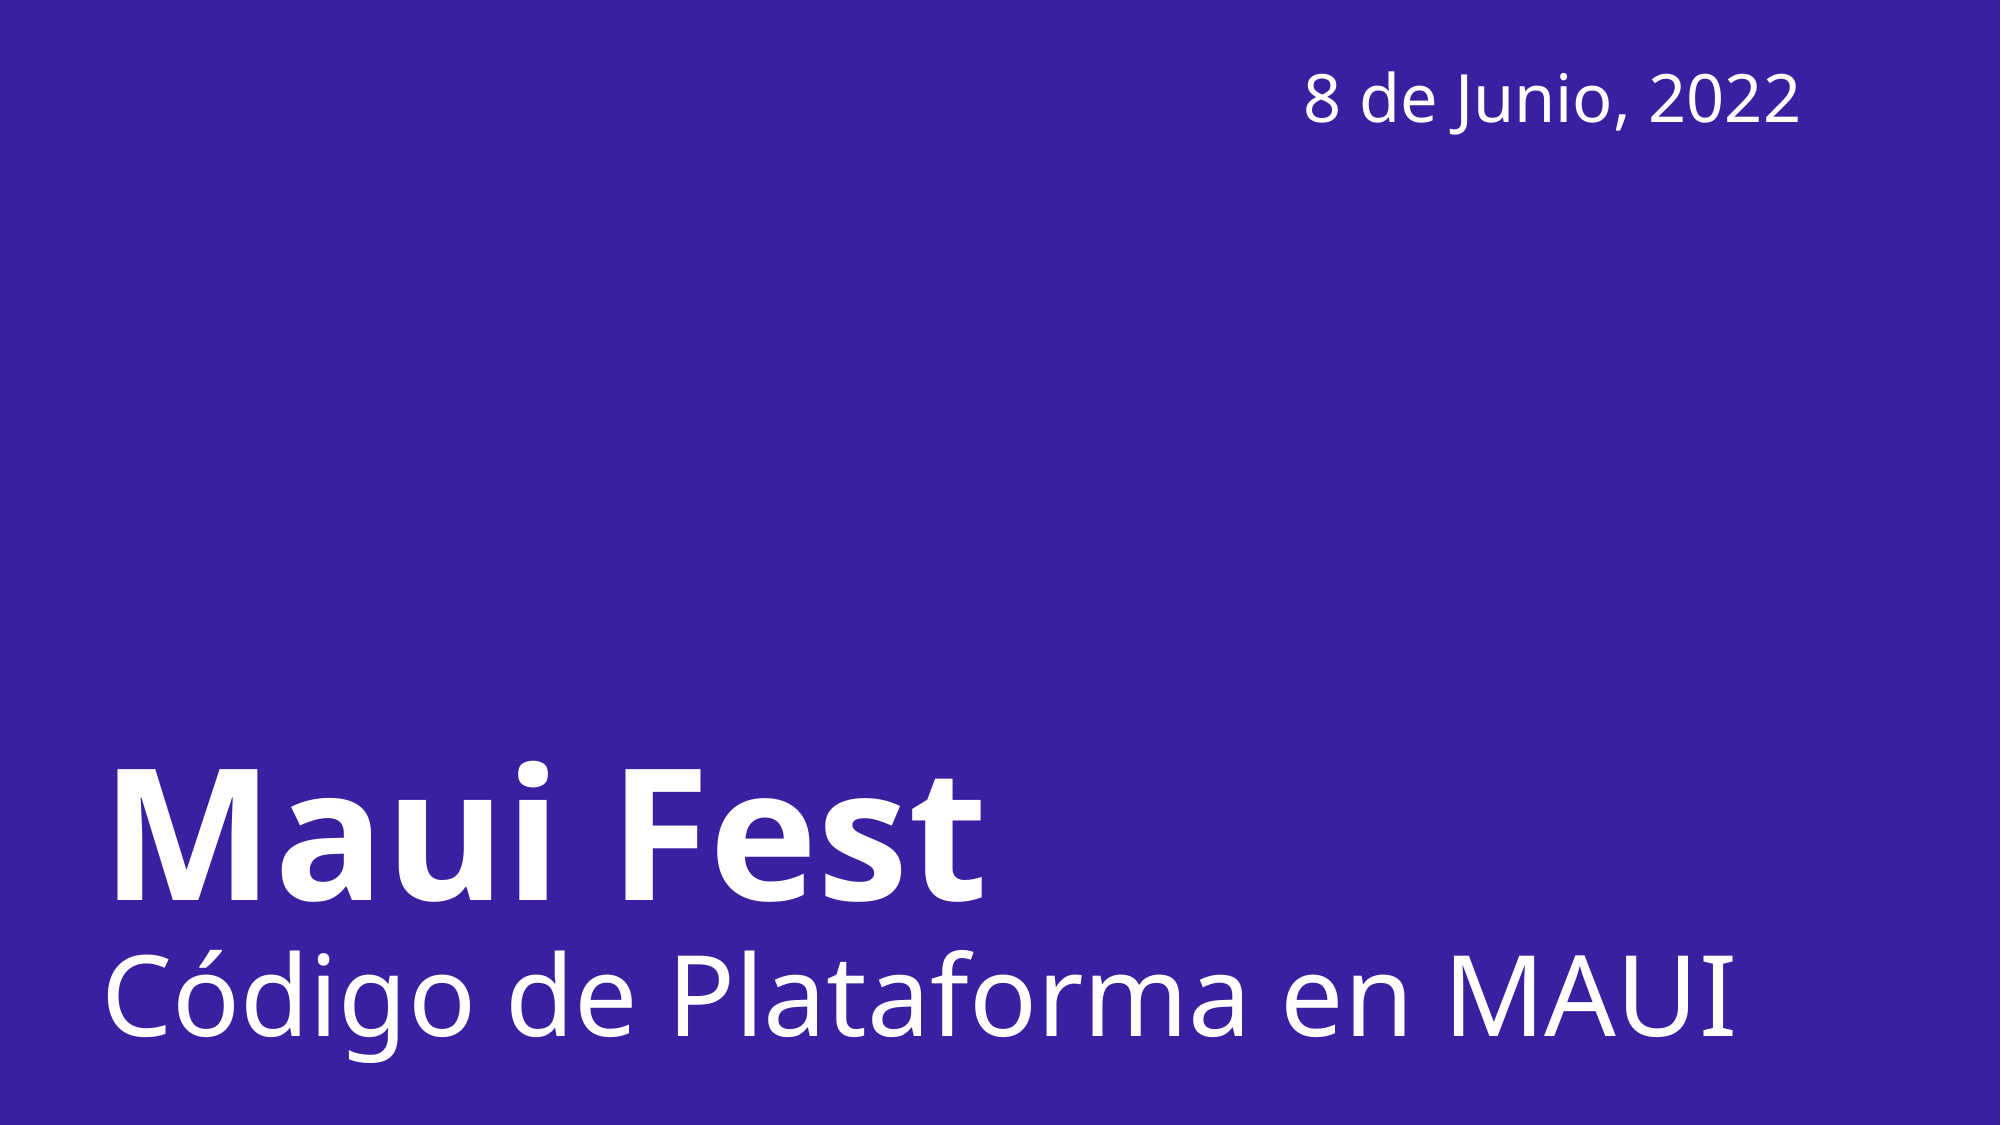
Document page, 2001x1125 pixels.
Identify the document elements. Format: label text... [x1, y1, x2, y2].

text_box 8 de Junio, 2022 [1288, 57, 2000, 526]
text_box Maui Fest Código de Plataforma en MAUI [86, 734, 1812, 1125]
